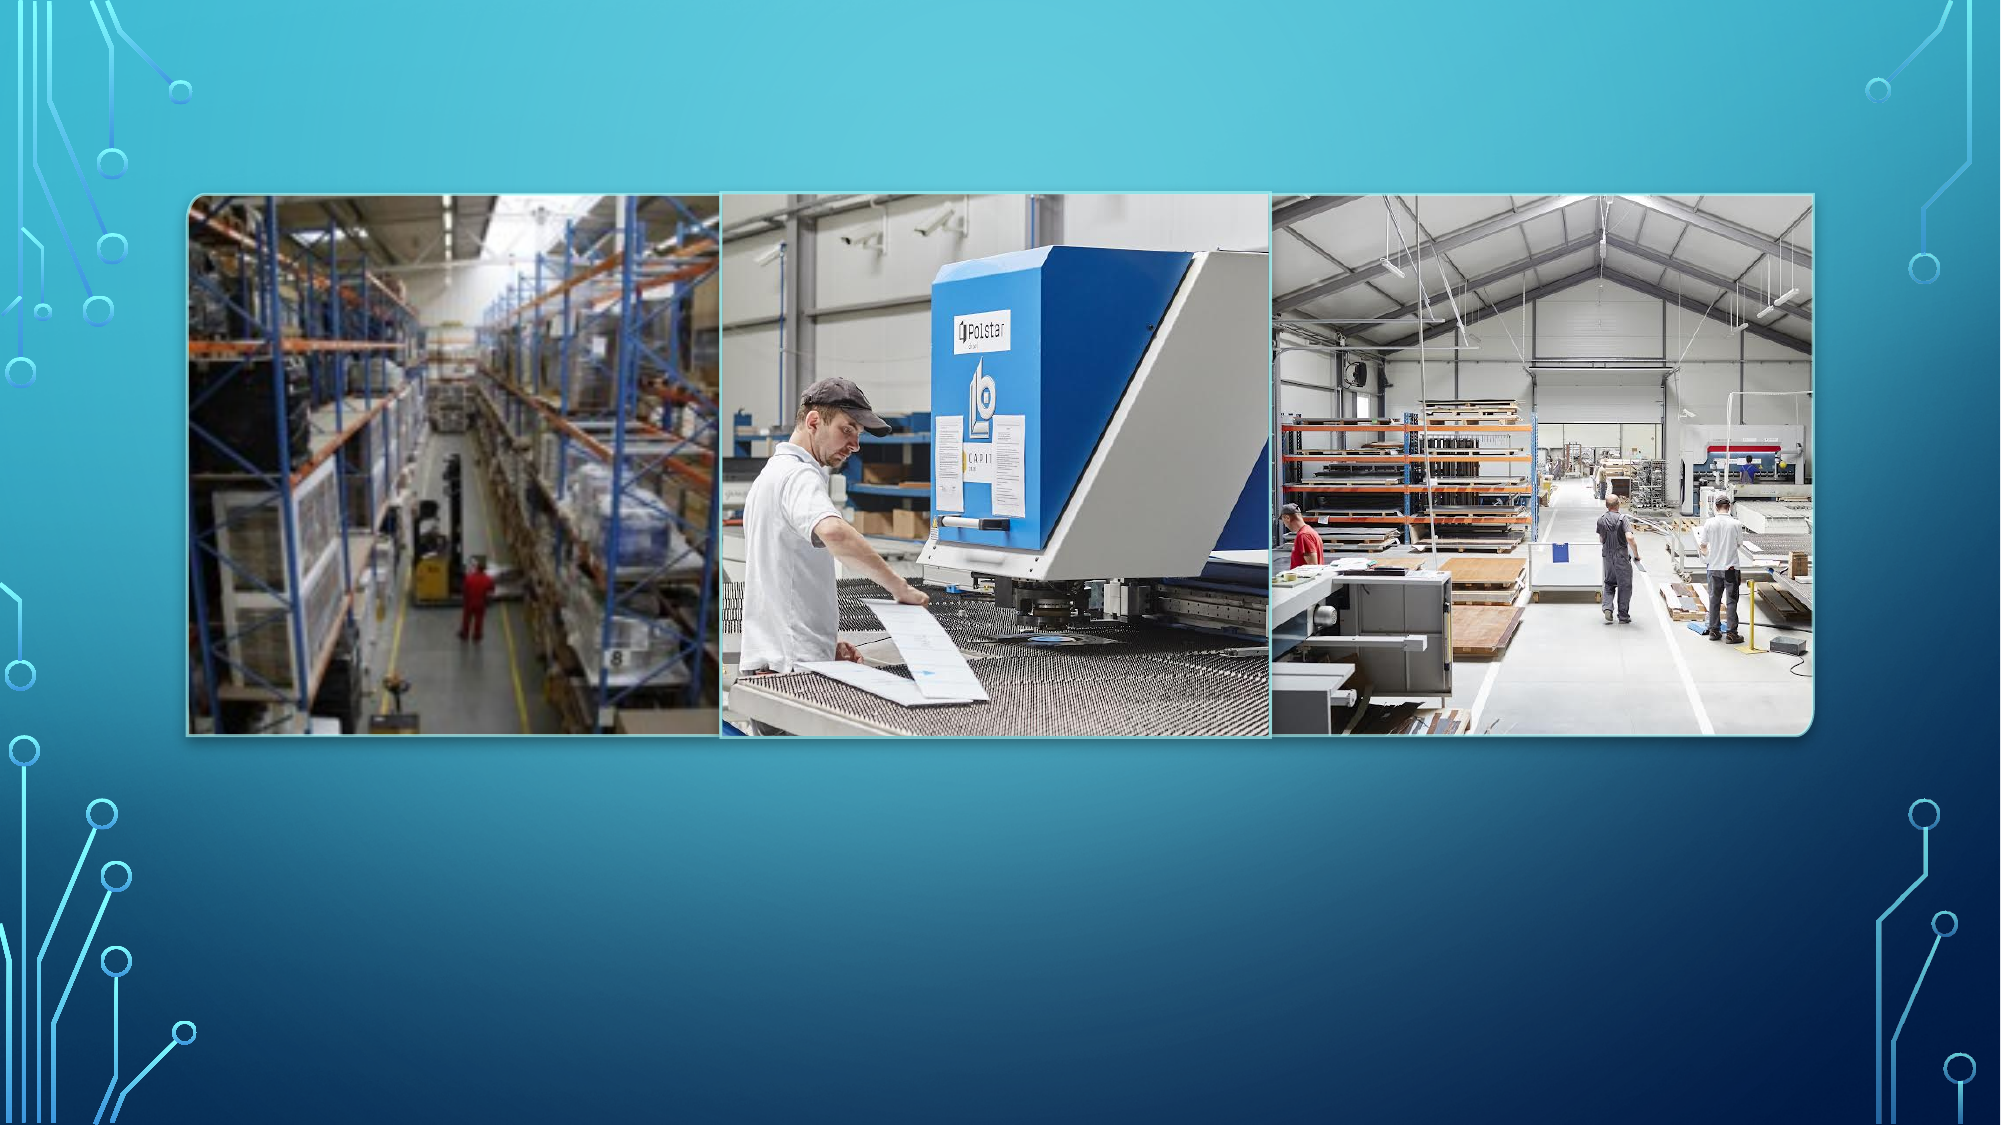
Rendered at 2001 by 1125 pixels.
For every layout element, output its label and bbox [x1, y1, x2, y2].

picture [722, 194, 1269, 737]
text_box [0, 0, 199, 1125]
text_box [199, 0, 2000, 1125]
picture [186, 194, 721, 736]
text_box [1863, 0, 1976, 1124]
picture [1270, 194, 1814, 736]
